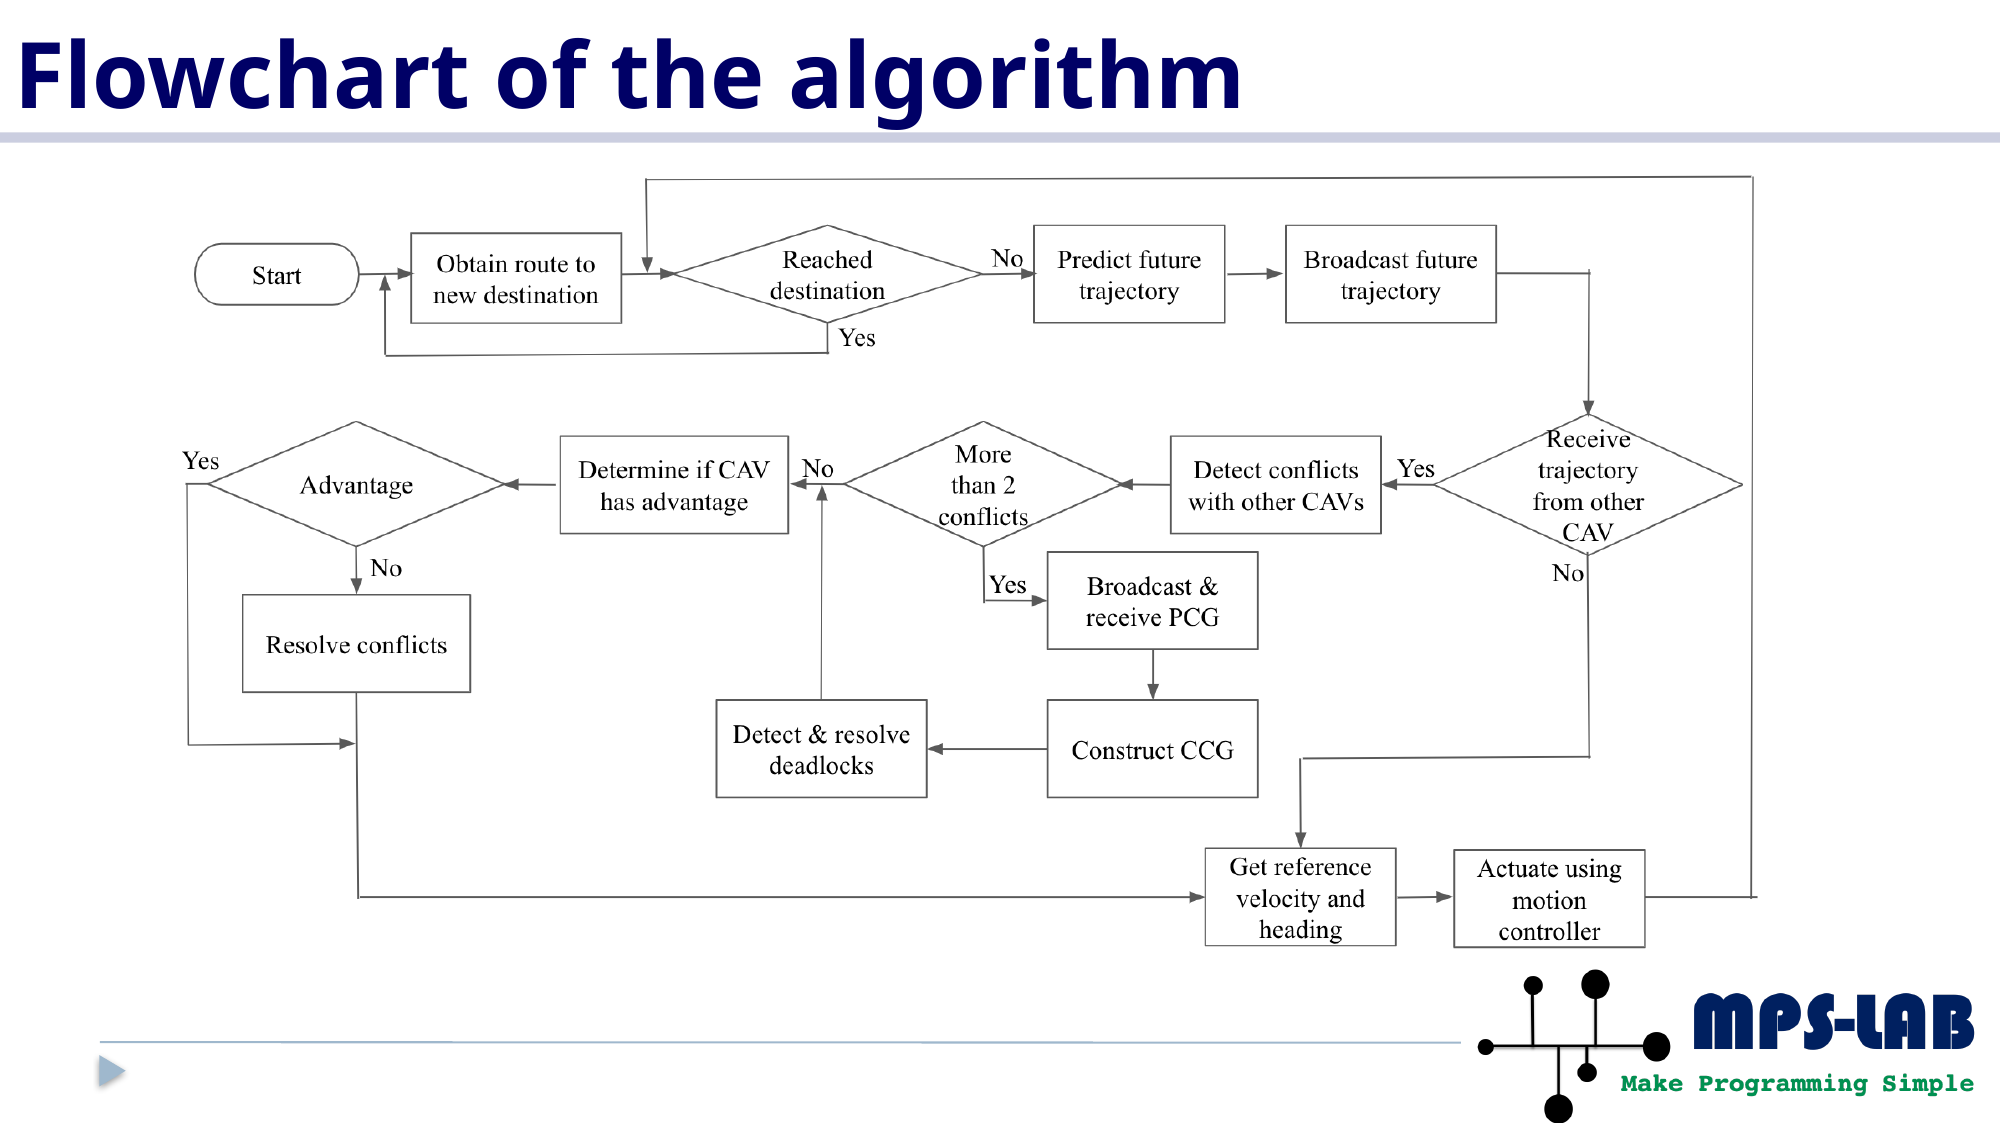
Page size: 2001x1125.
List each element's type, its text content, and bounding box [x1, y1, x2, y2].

title Flowchart of the algorithm [0, 0, 2000, 134]
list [181, 169, 1758, 956]
picture [1477, 950, 2001, 1123]
